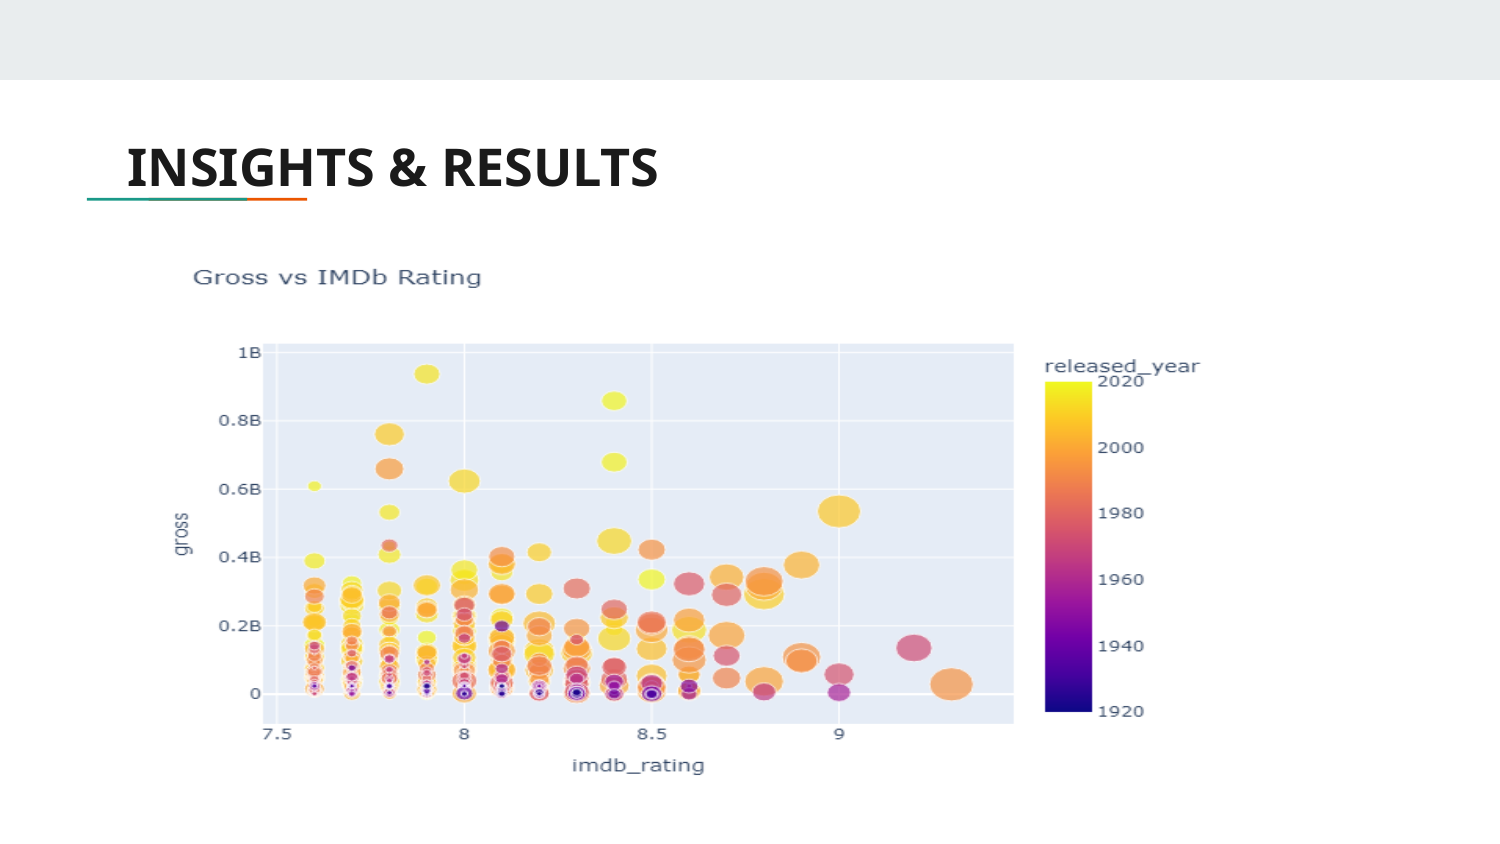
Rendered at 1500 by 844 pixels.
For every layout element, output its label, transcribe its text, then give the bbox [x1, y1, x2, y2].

text_box INSIGHTS & RESULTS [112, 119, 783, 212]
picture [138, 224, 1235, 819]
